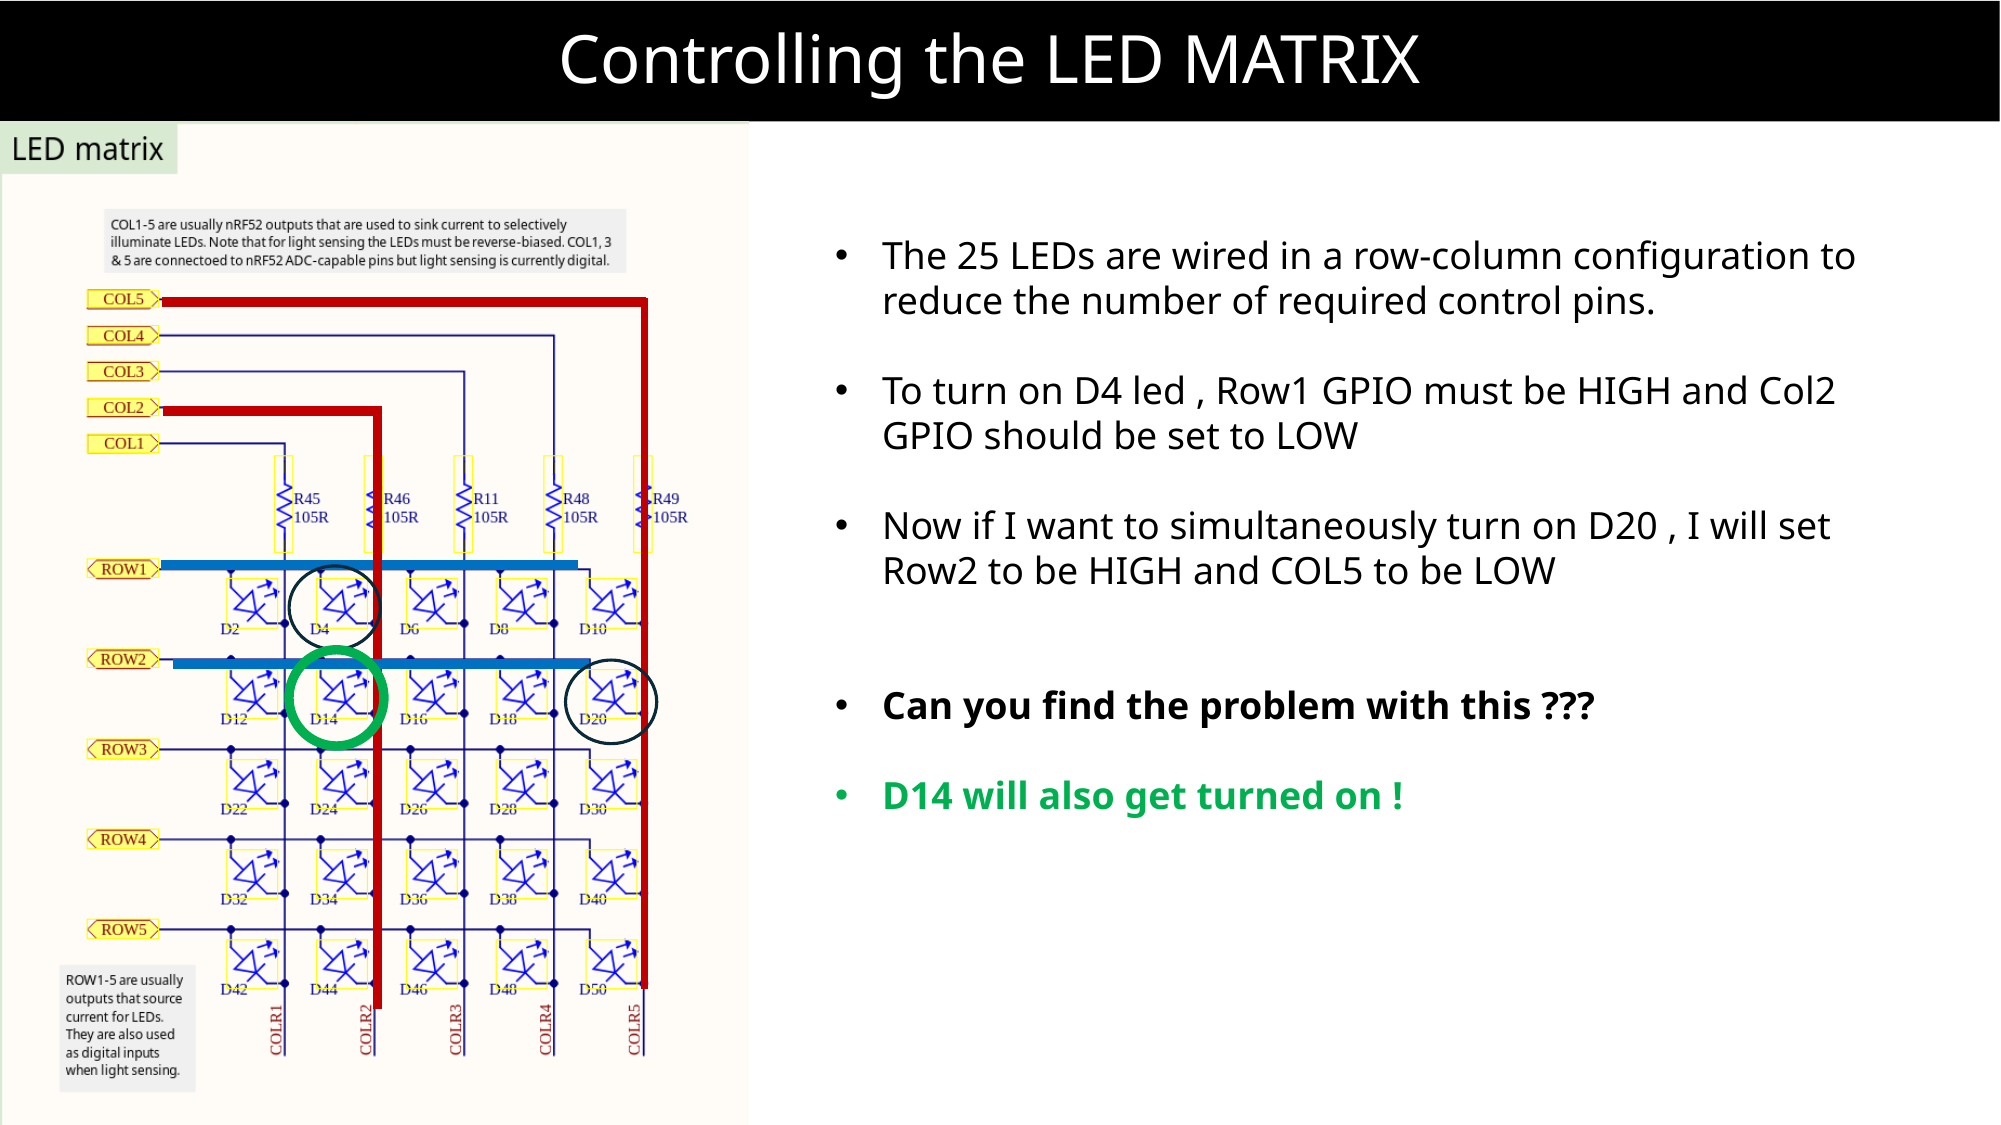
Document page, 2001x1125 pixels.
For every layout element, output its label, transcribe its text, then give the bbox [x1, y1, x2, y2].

picture [0, 121, 749, 1125]
title Controlling the LED MATRIX [70, 1, 1910, 124]
text_box [0, 0, 2000, 123]
text_box The 25 LEDs are wired in a row-column configuration to reduce the number of required control pins. To turn on D4 led , Row1 GPIO must be HIGH and Col2 GPIO should be set to LOW Now if I want to simultaneously turn on D20 , I will set Row2 to be HIGH and COL5 to be LOW Can you find the problem with this ??? D14 will also get turned on ! [820, 224, 1878, 1005]
